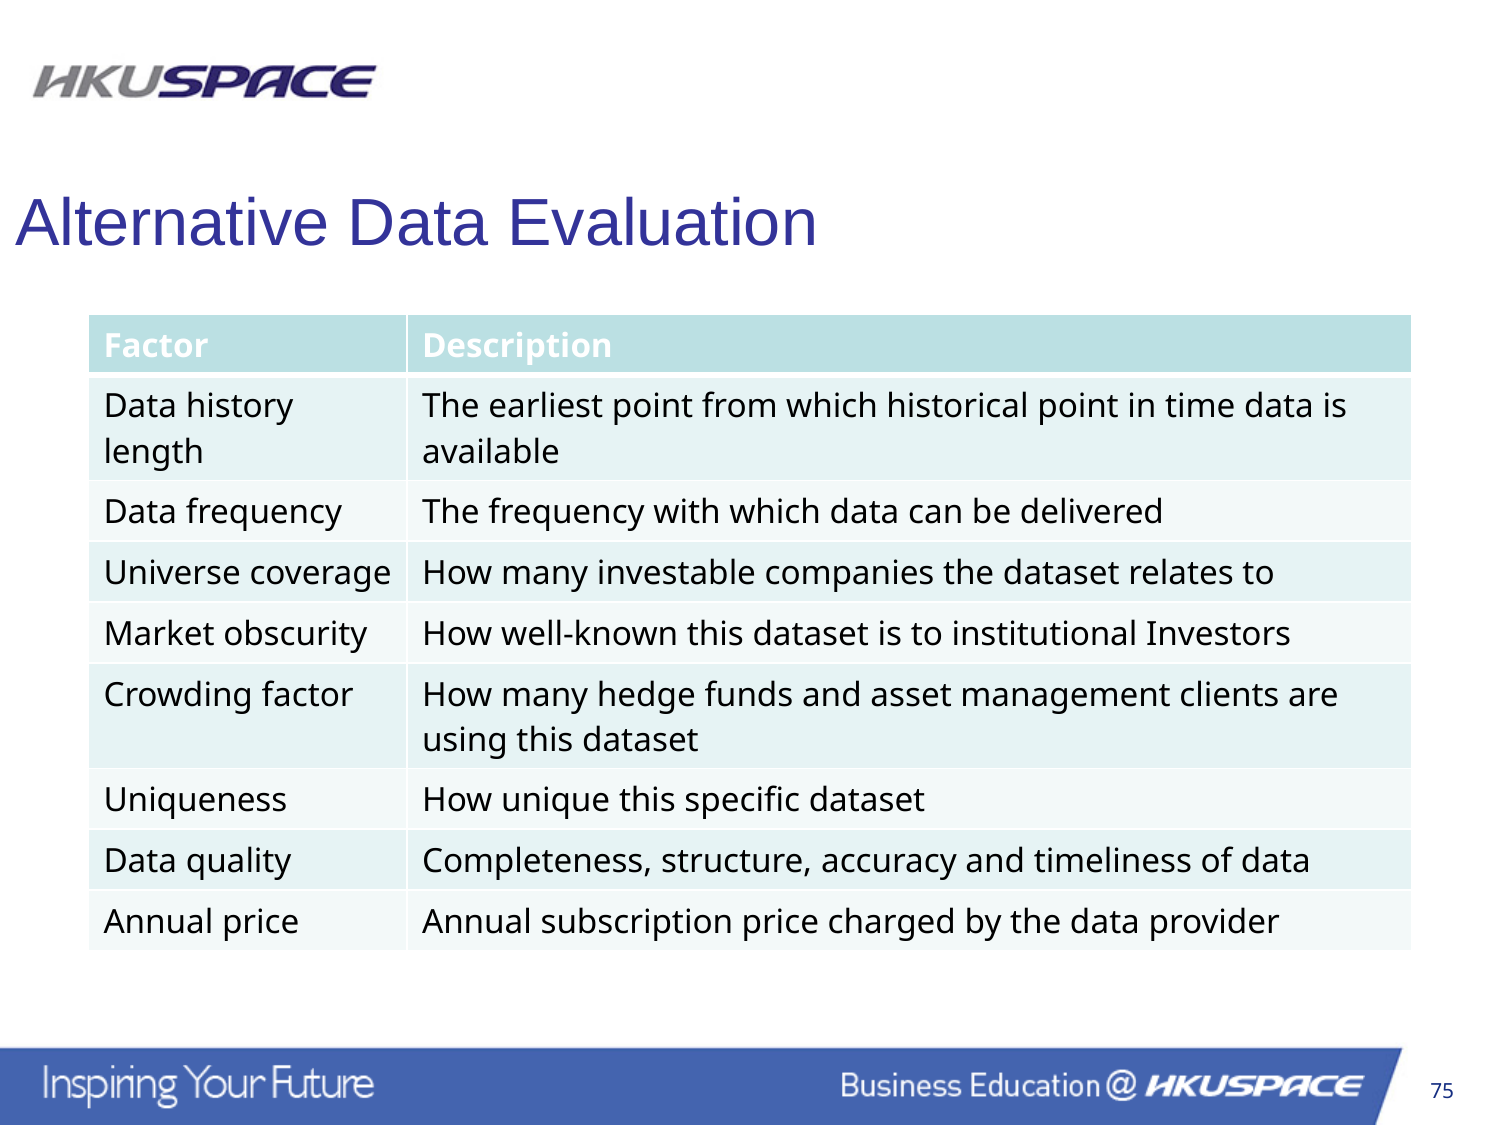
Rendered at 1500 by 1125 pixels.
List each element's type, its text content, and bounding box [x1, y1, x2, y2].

table_cell How unique this specific dataset [408, 769, 1411, 828]
table_cell Uniqueness [89, 769, 406, 828]
table_cell The frequency with which data can be delivered [408, 481, 1411, 540]
table_cell Annual subscription price charged by the data provider [408, 891, 1411, 950]
table_header Description [408, 315, 1411, 372]
table_cell How many investable companies the dataset relates to [408, 542, 1411, 601]
table_header Factor [89, 315, 406, 372]
table_cell Completeness, structure, accuracy and timeliness of data [408, 830, 1411, 889]
table_cell Crowding factor [89, 664, 406, 768]
table_cell How well-known this dataset is to institutional Investors [408, 603, 1411, 662]
table_cell How many hedge funds and asset management clients are using this dataset [408, 664, 1411, 768]
table_cell Universe coverage [89, 542, 406, 601]
table_cell Market obscurity [89, 603, 406, 662]
table_cell Data quality [89, 830, 406, 889]
table_cell Annual price [89, 891, 406, 950]
table_cell Data frequency [89, 481, 406, 540]
picture [0, 0, 1500, 1125]
slide_number 75 [1415, 1070, 1499, 1125]
table_cell The earliest point from which historical point in time data is available [408, 378, 1411, 480]
table_cell Data history length [89, 378, 406, 480]
title Alternative Data Evaluation [0, 101, 1325, 266]
